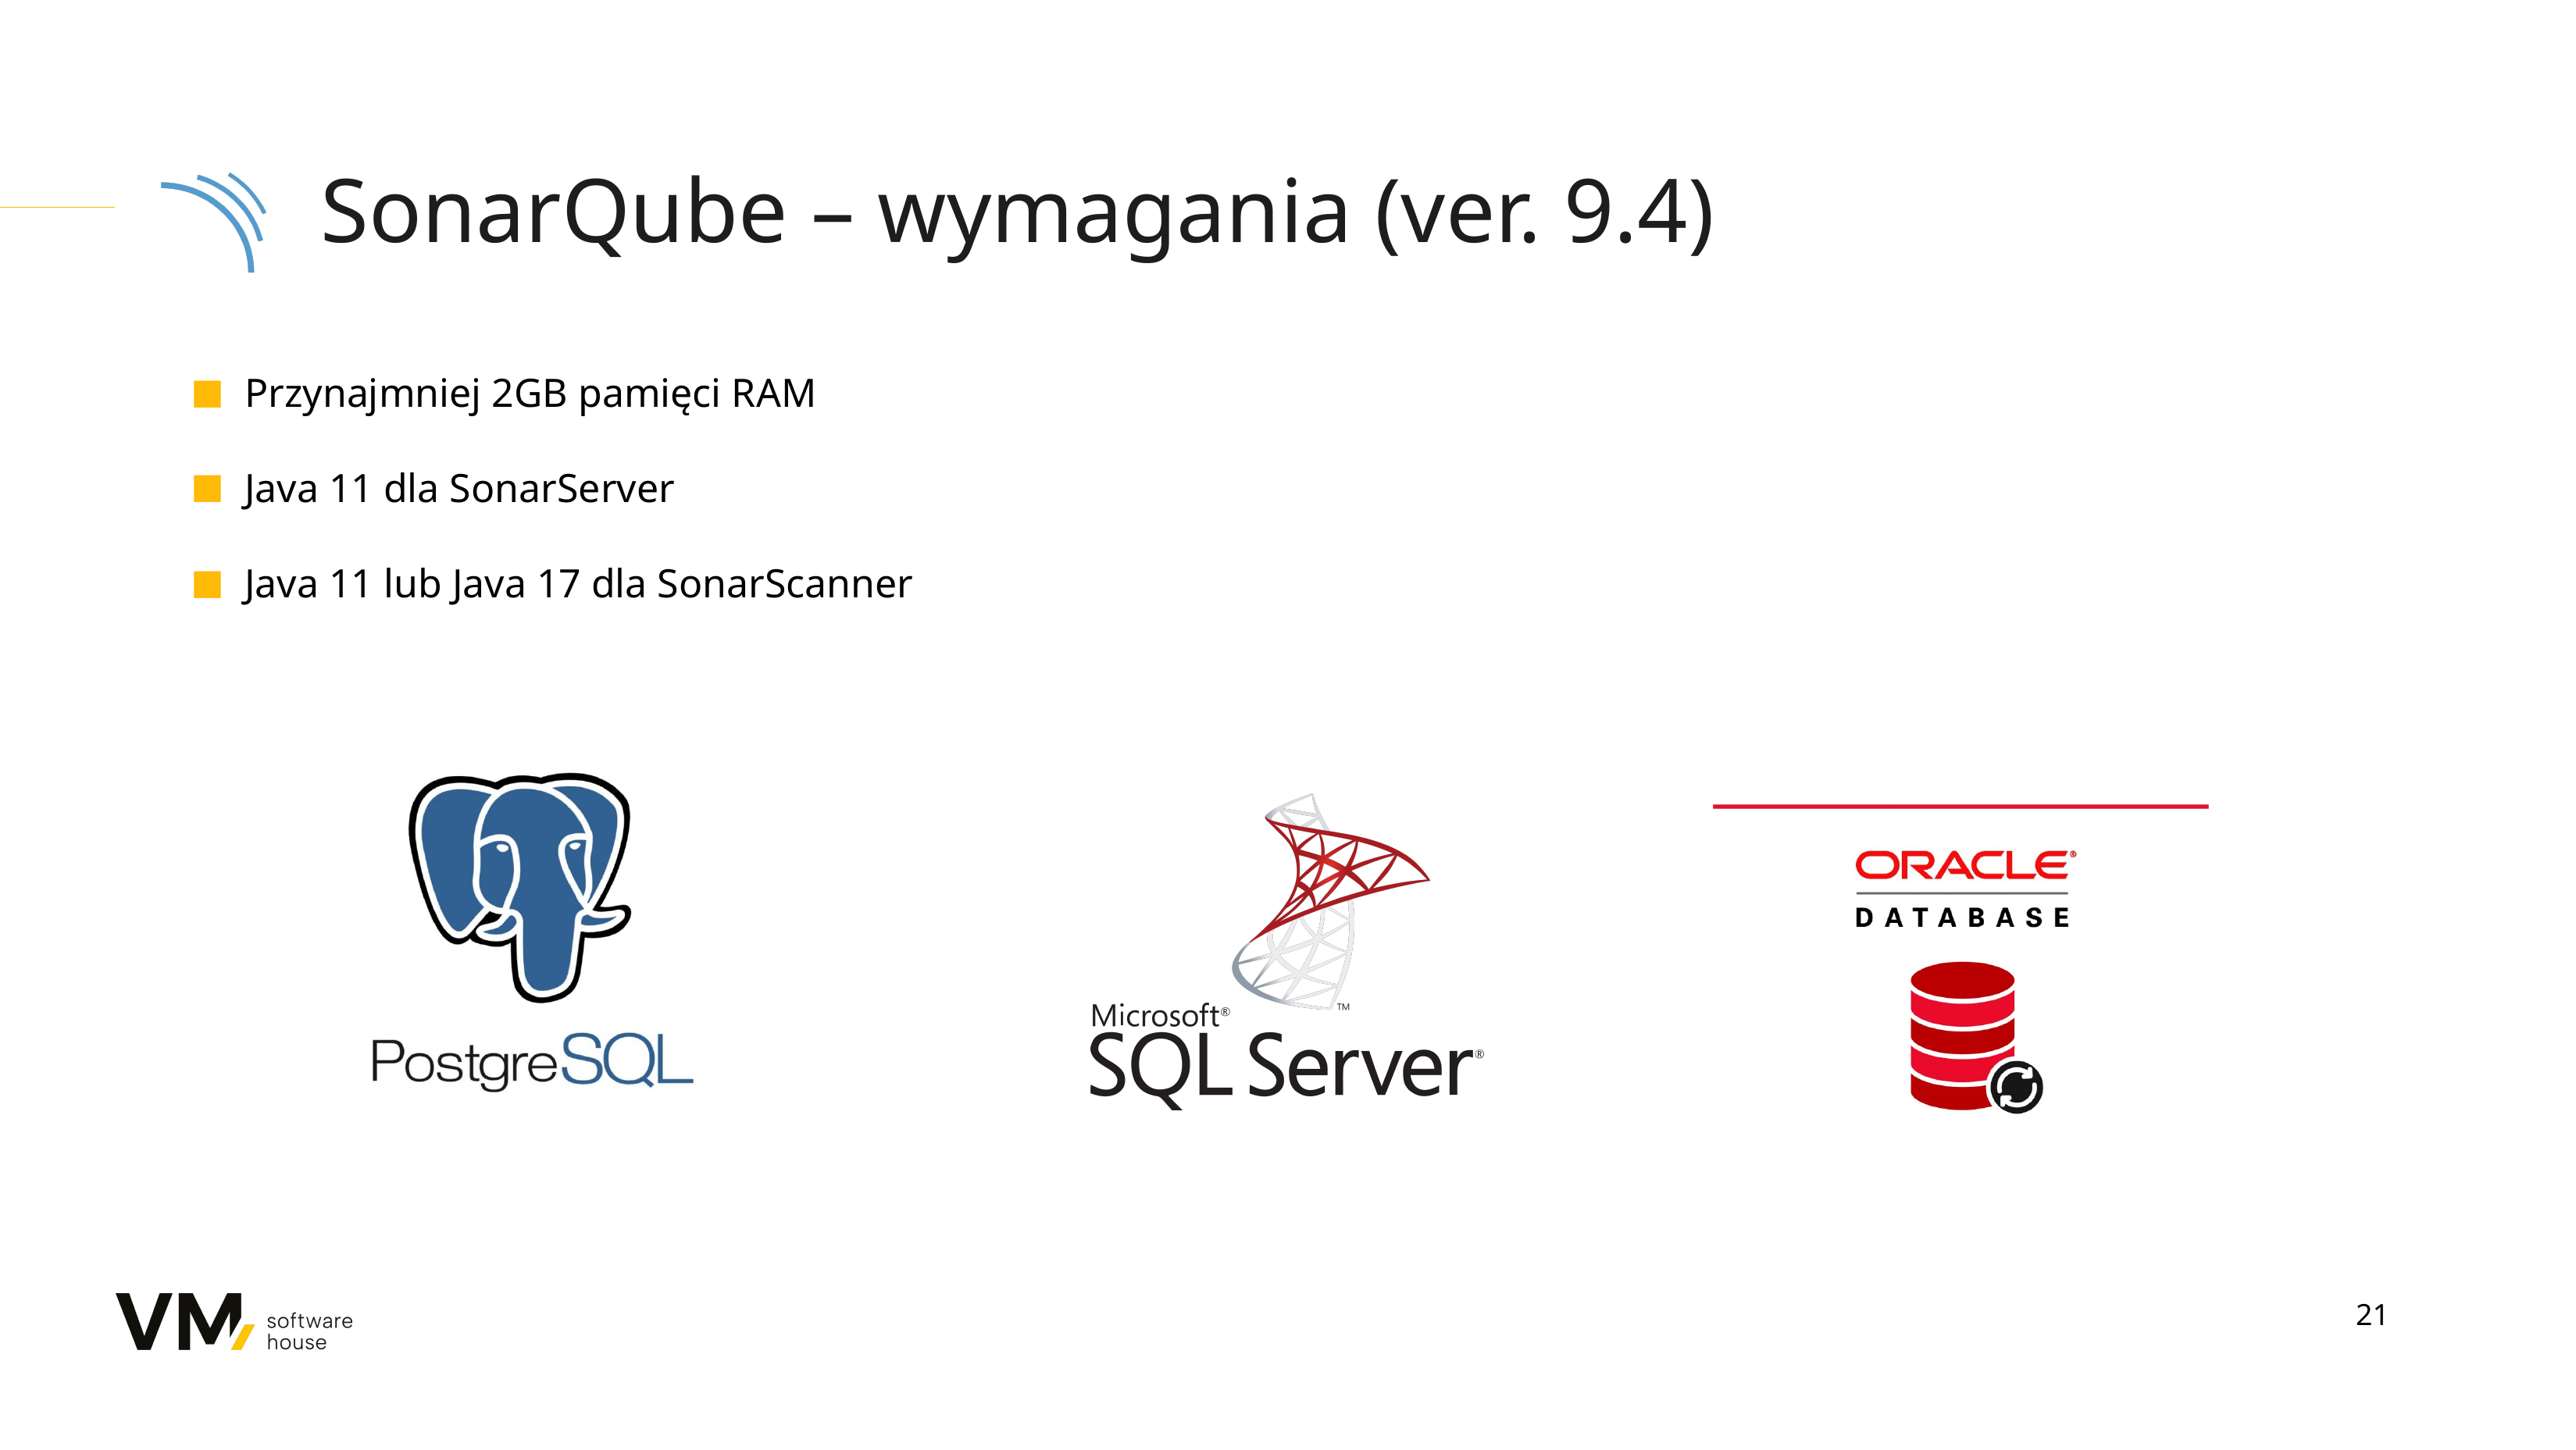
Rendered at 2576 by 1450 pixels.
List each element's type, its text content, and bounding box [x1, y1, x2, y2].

list Przynajmniej 2GB pamięci RAM Java 11 dla SonarServer Java 11 lub Java 17 dla SonarScanner [177, 362, 2399, 1227]
picture [116, 1293, 352, 1350]
title SonarQube – wymagania (ver. 9.4) [309, 148, 1776, 362]
picture [1712, 804, 2209, 1138]
picture [146, 155, 281, 289]
picture [1090, 793, 1485, 1110]
picture [340, 718, 715, 1135]
